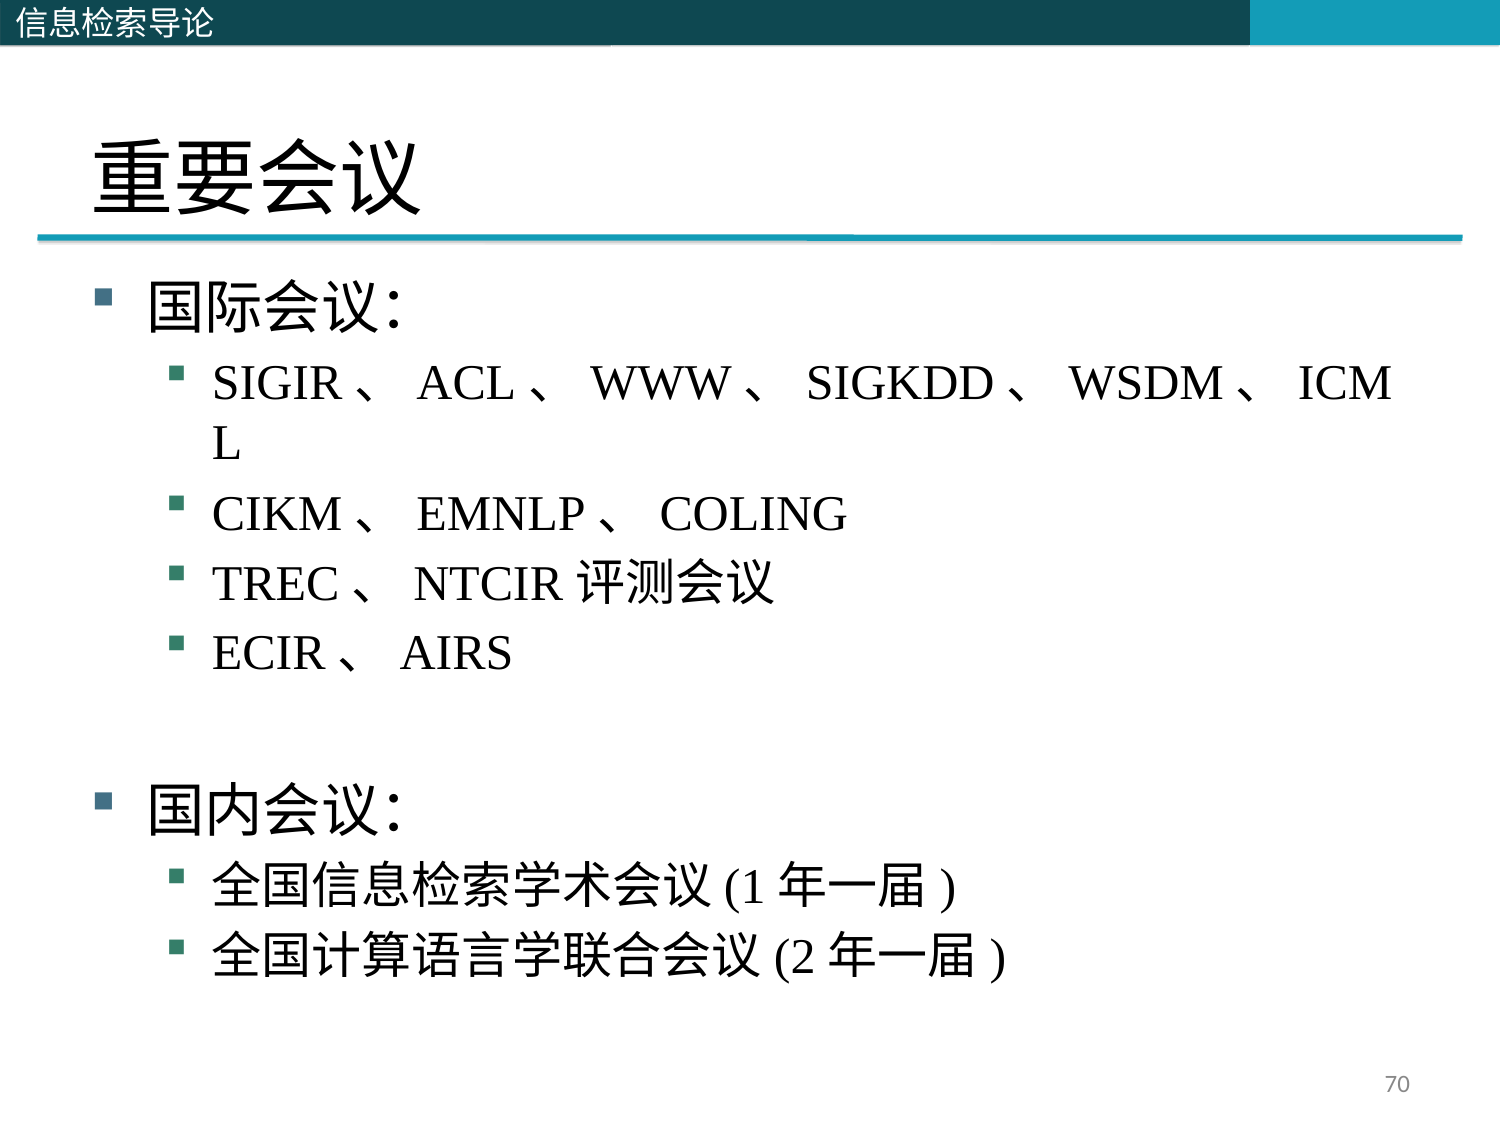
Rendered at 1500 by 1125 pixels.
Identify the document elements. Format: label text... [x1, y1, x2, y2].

slide_number 70 [1074, 1062, 1425, 1103]
list 国际会议： SIGIR、ACL、WWW、SIGKDD、WSDM、ICML CIKM、EMNLP、COLING TREC、NTCIR评测会议 ECIR、AIRS 国内会议： 全国信息检索学术会议(1年一届) 全国计算语言学联合会议(2年一届) [75, 262, 1425, 1075]
title 重要会议 [75, 45, 1425, 233]
